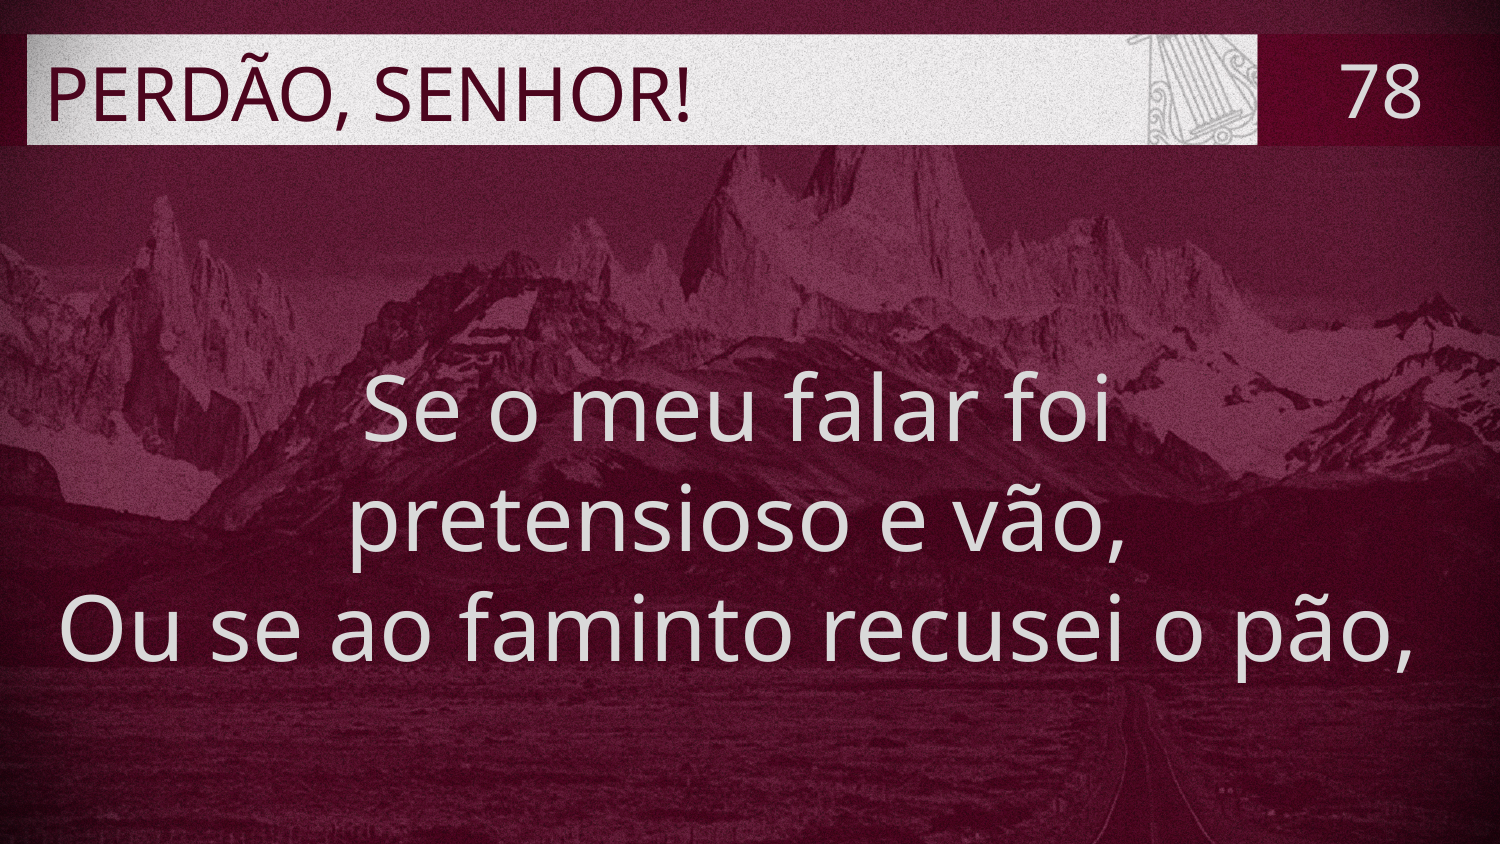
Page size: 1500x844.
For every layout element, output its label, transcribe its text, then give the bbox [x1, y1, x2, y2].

list Se o meu falar foi pretensioso e vão, Ou se ao faminto recusei o pão, [0, 185, 1500, 844]
title PERDÃO, SENHOR! [29, 33, 1258, 151]
picture [0, 0, 1500, 185]
list 78 [1281, 36, 1483, 143]
